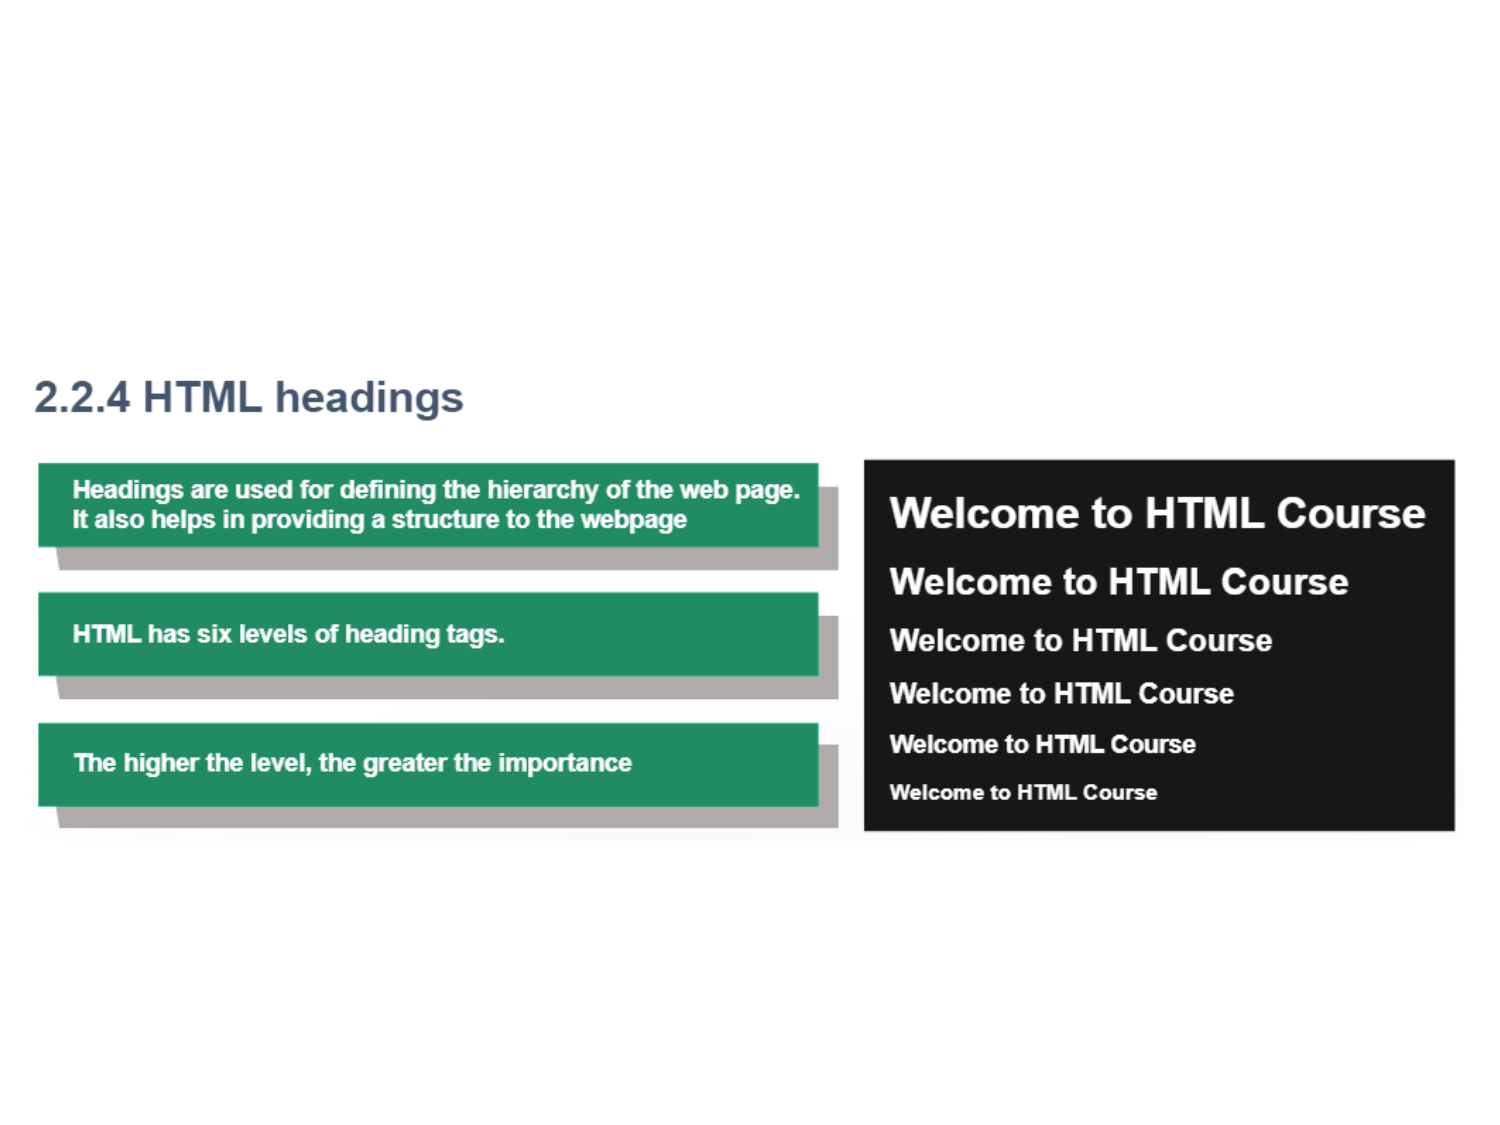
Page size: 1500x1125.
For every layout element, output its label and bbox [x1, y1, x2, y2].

list [29, 374, 1463, 841]
